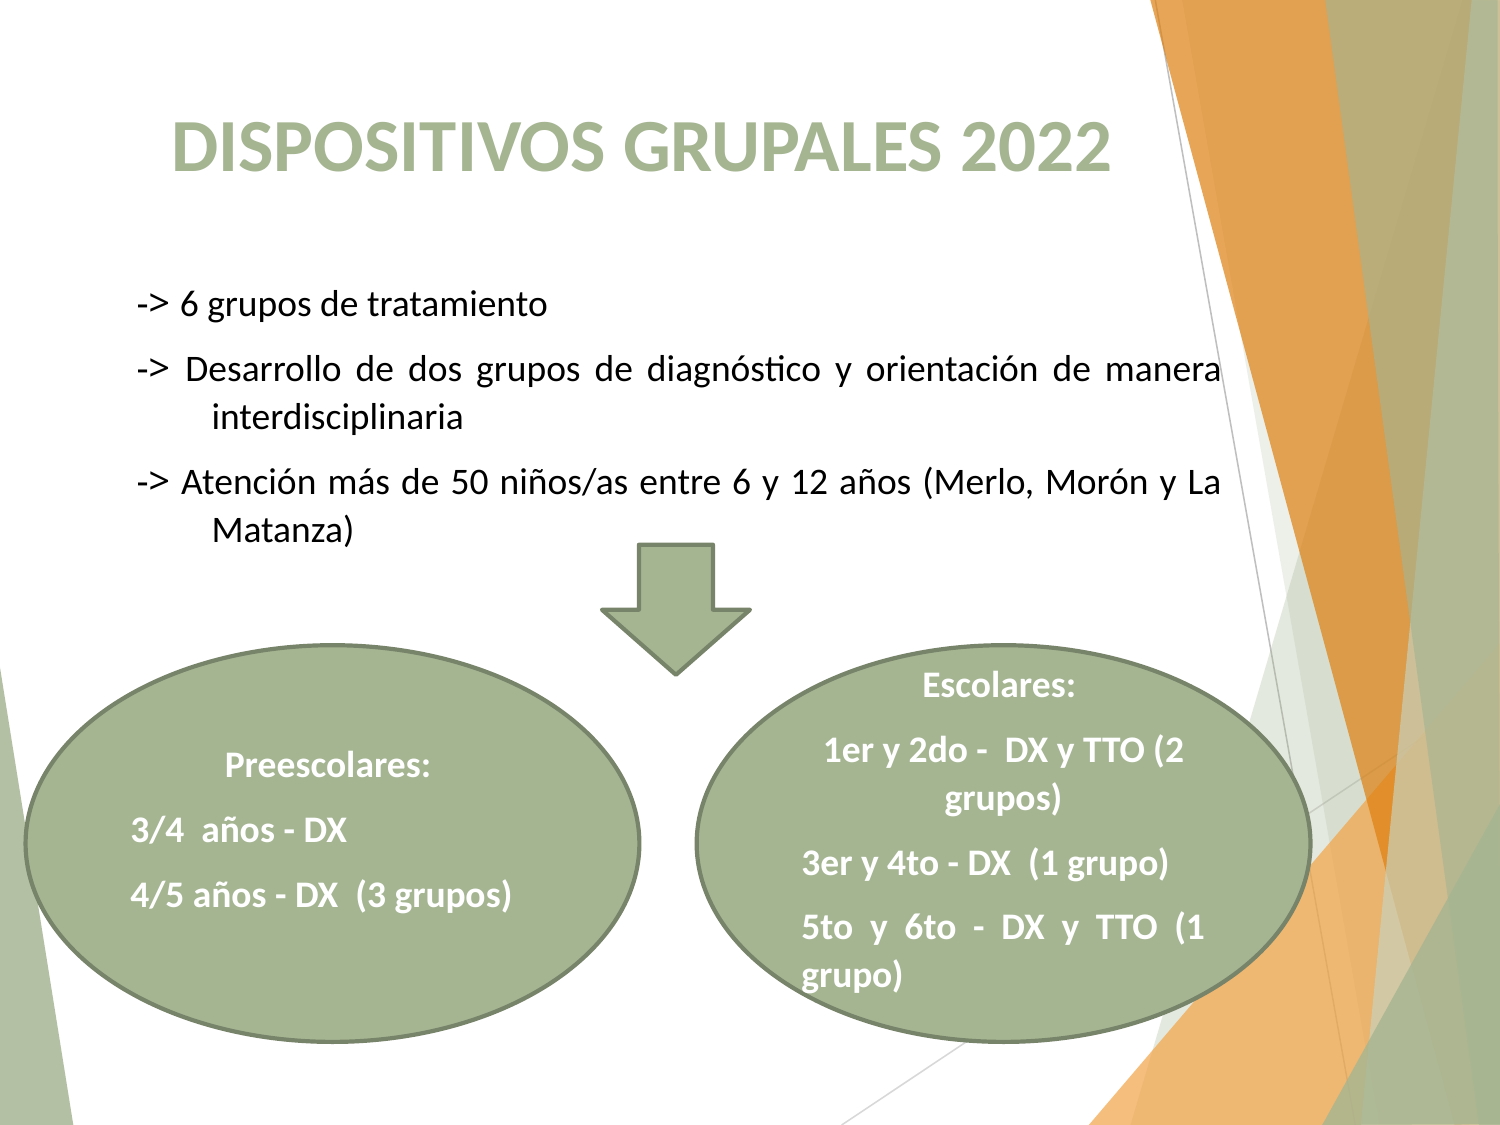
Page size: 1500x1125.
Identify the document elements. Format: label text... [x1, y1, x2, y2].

text_box [601, 544, 751, 675]
text_box Escolares: 1er y 2do - DX y TTO (2 grupos) 3er y 4to - DX (1 grupo) 5to y 6to - DX y TTO (1 grupo) [696, 645, 1311, 1042]
text_box DISPOSITIVOS GRUPALES 2022 -> 6 grupos de tratamiento -> Desarrollo de dos grupos de diagnóstico y orientación de manera interdisciplinaria -> Atención más de 50 niños/as entre 6 y 12 años (Merlo, Morón y La Matanza) [46, 83, 1238, 623]
text_box Preescolares: 3/4 años - DX 4/5 años - DX (3 grupos) [25, 645, 640, 1042]
